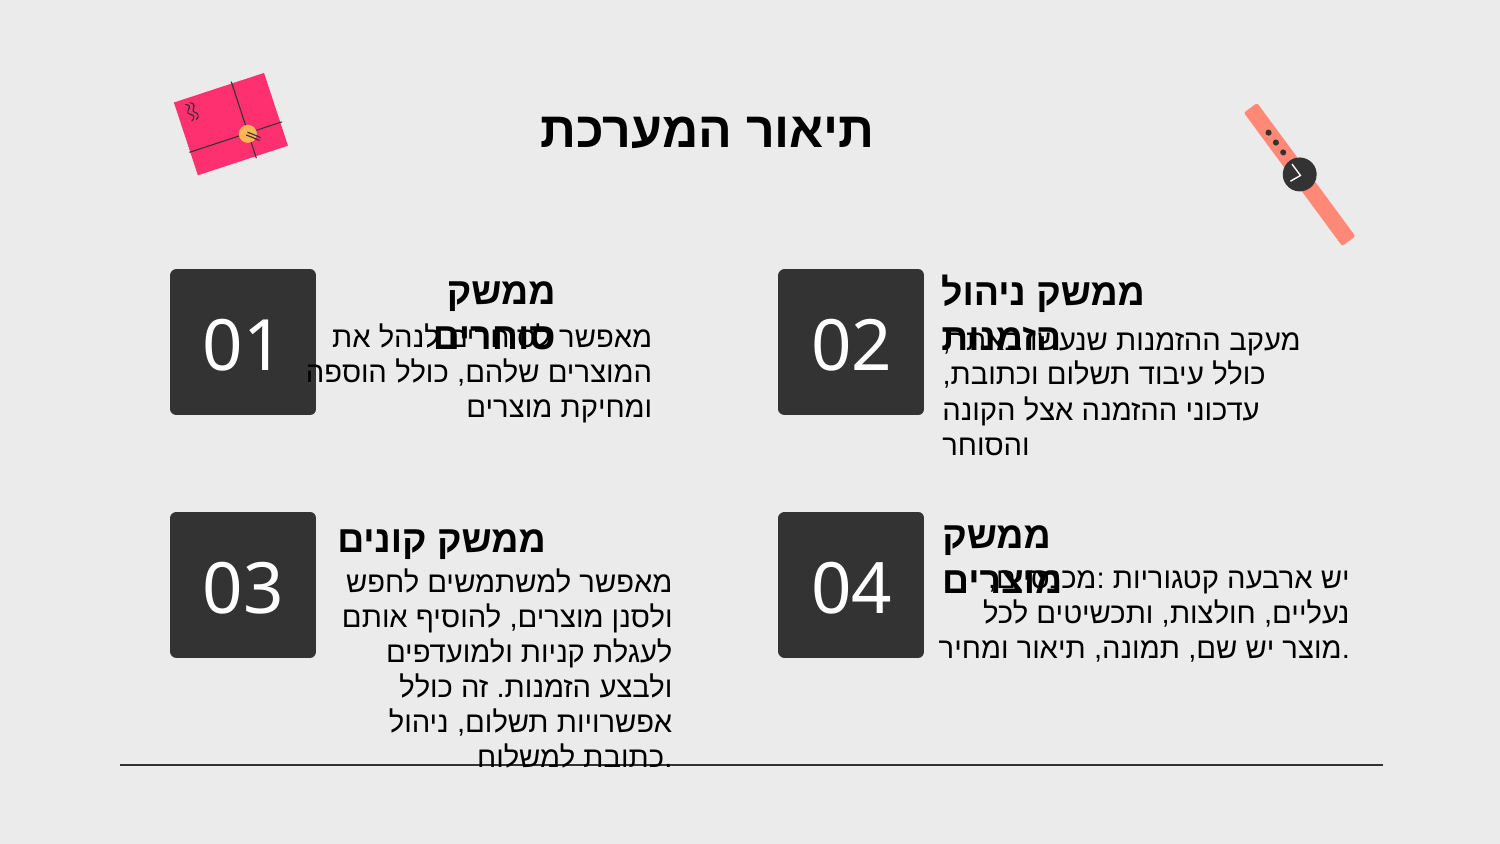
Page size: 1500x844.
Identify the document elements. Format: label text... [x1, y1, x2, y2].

text_box מאפשר למשתמשים לחפש ולסנן מוצרים, להוסיף אותם לעגלת קניות ולמועדפים ולבצע הזמנות. זה כולל אפשרויות תשלום, ניהול כתובת למשלוח. [306, 555, 688, 781]
text_box ממשק קונים [322, 507, 590, 568]
title 01 [170, 269, 315, 415]
text_box תיאור המערכת [387, 90, 1043, 165]
text_box מעקב ההזמנות שנעשו באתר, כולל עיבוד תשלום וכתובת, עדכוני ההזמנה אצל הקונה והסוחר [927, 313, 1355, 469]
text_box מאפשר לסוחרים לנהל את המוצרים שלהם, כולל הוספה ומחיקת מוצרים [282, 310, 668, 431]
title 04 [778, 512, 924, 658]
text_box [1244, 103, 1356, 246]
text_box ממשק ניהול הזמנות [926, 260, 1276, 365]
title 03 [170, 512, 316, 658]
text_box יש ארבעה קטגוריות :מכנסיים, נעליים, חולצות, ותכשיטים לכל מוצר יש שם, תמונה, תיאור ומחיר. [918, 552, 1365, 672]
text_box ממשק סוחרים [315, 259, 571, 365]
text_box ממשק מוצרים [927, 503, 1191, 608]
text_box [173, 72, 289, 176]
title 02 [778, 269, 924, 415]
